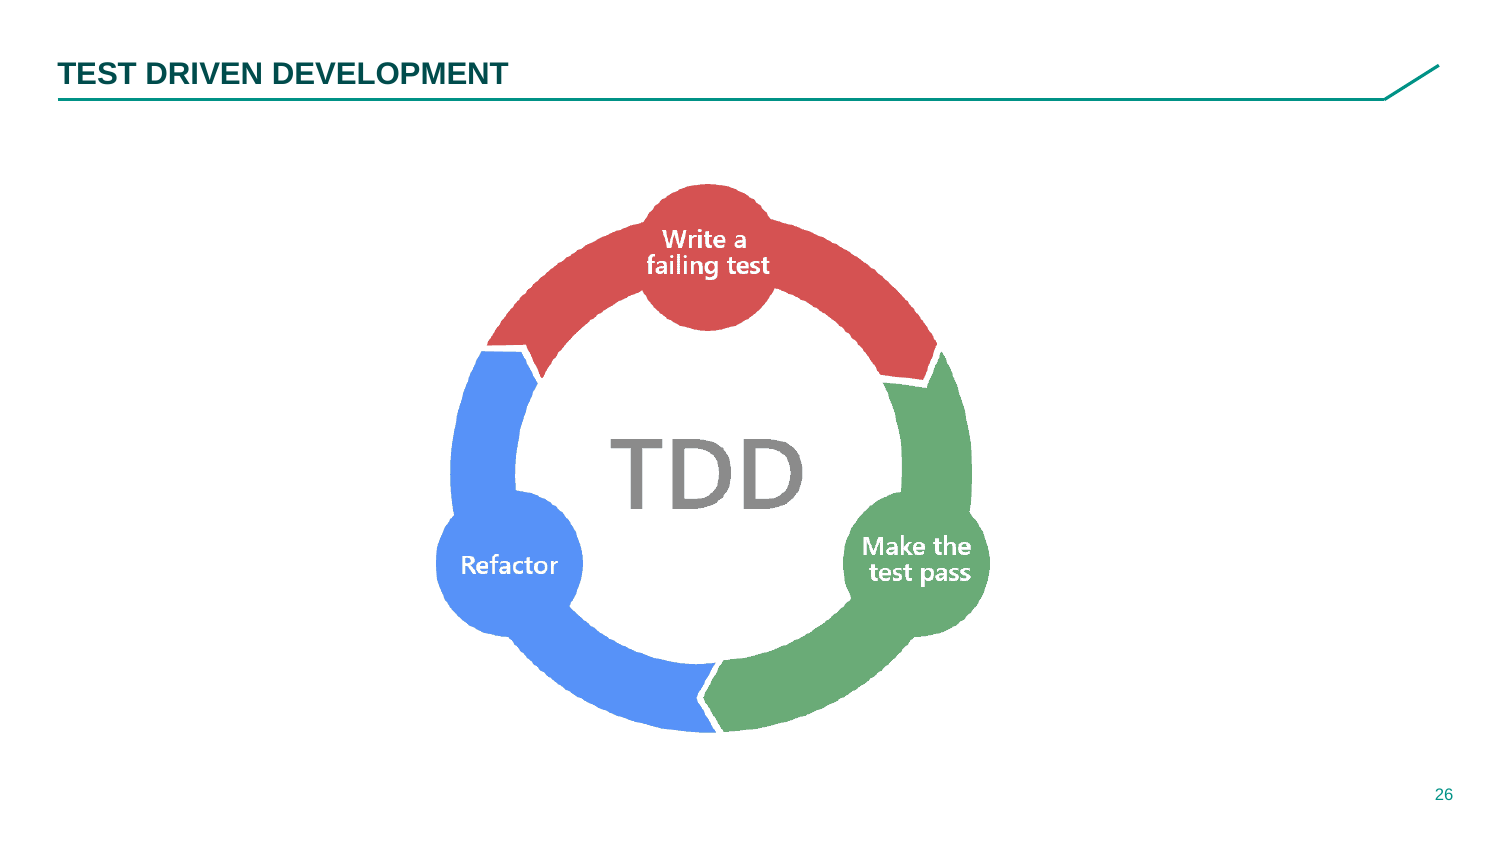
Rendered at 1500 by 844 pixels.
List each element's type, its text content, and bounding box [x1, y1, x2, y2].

list Test driven development [57, 57, 1442, 93]
picture [265, 173, 1150, 761]
